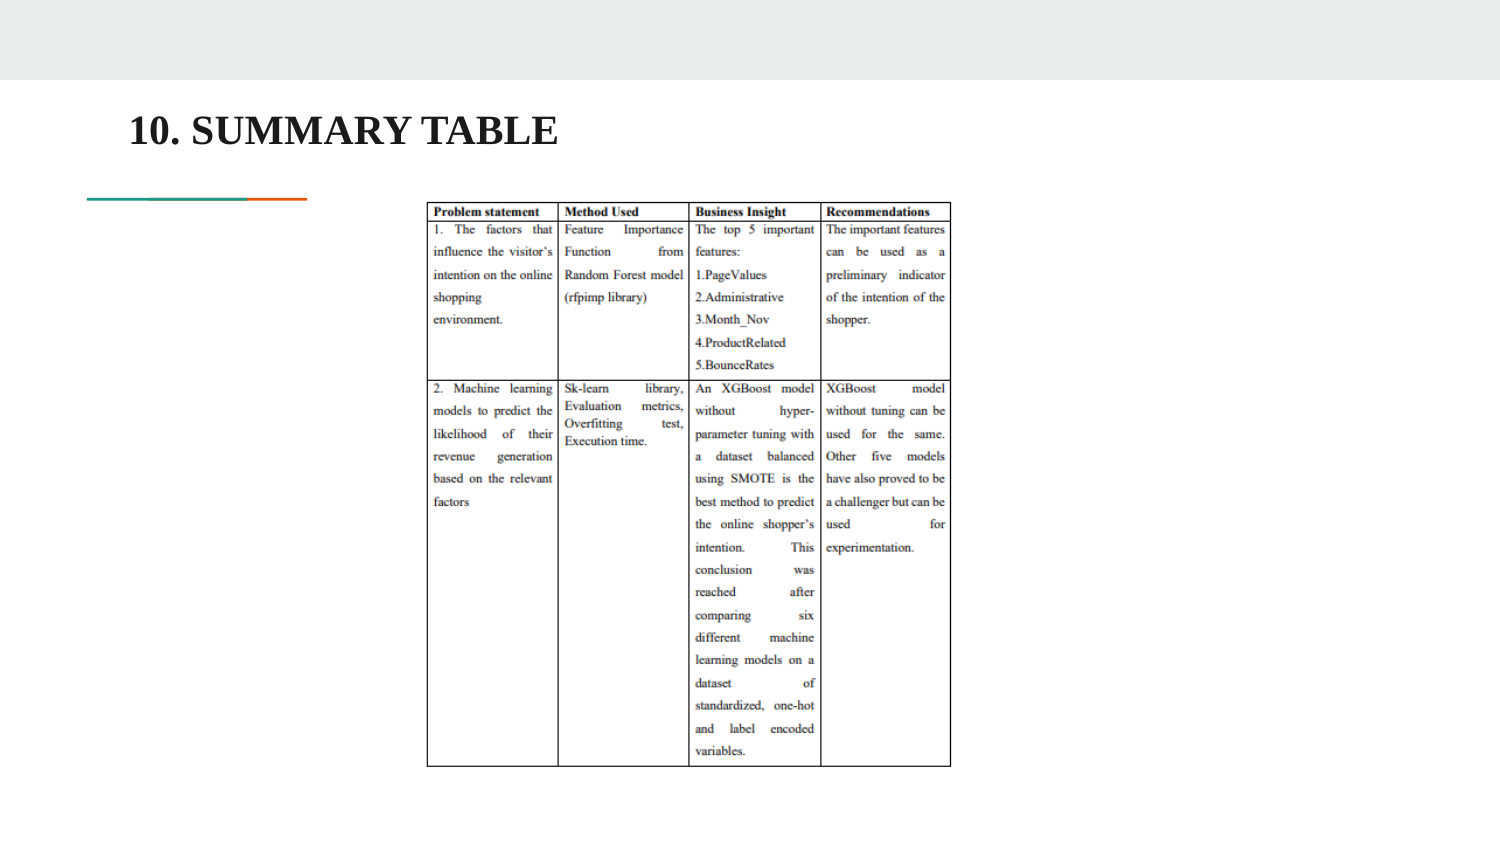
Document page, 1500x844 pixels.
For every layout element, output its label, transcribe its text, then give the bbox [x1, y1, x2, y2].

picture [414, 188, 958, 781]
title 10. SUMMARY TABLE [113, 87, 1375, 176]
